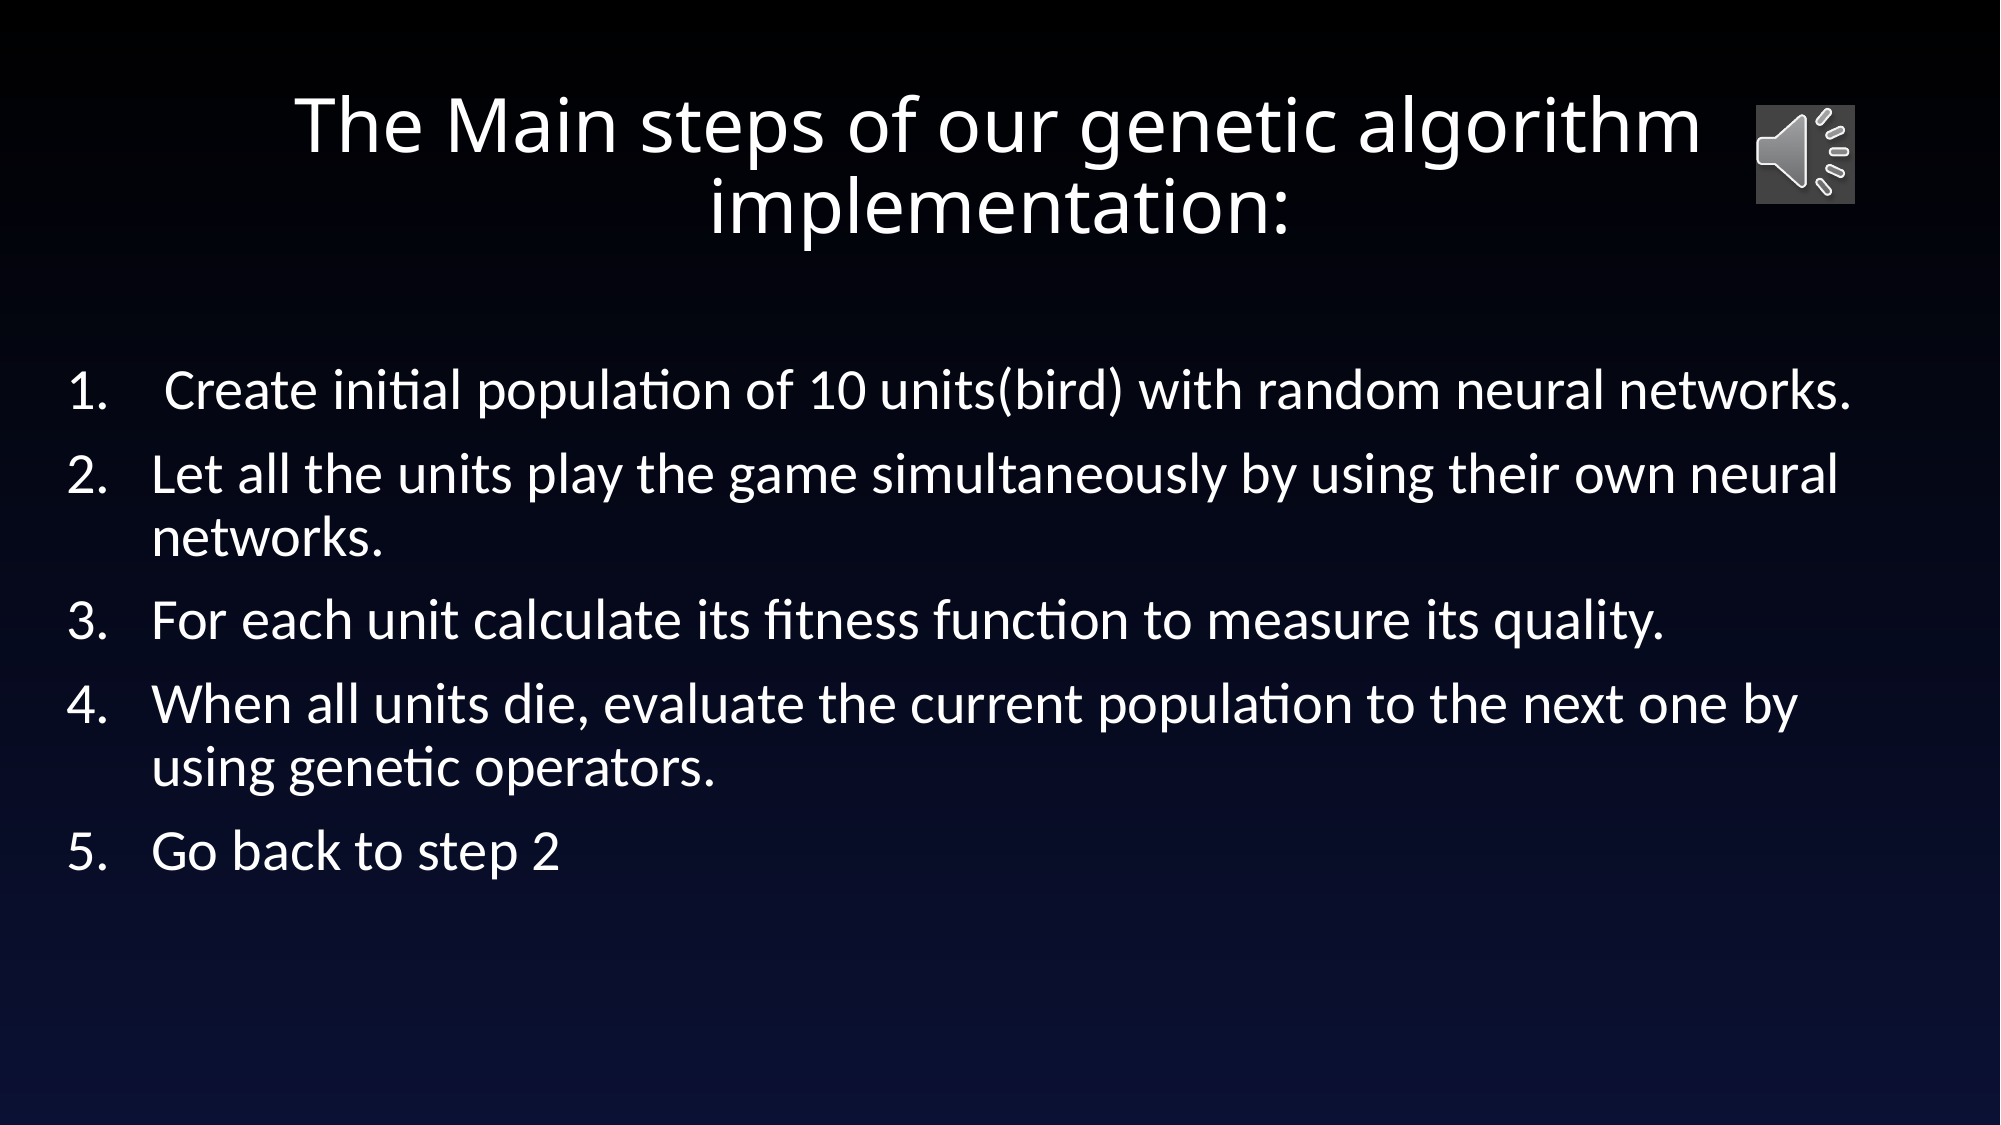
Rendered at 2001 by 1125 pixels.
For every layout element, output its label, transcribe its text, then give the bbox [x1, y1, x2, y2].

list Create initial population of 10 units(bird) with random neural networks. Let all the units play the game simultaneously by using their own neural networks. For each unit calculate its fitness function to measure its quality. When all units die, evaluate the current population to the next one by using genetic operators. Go back to step 2 [51, 351, 1906, 1060]
picture [1755, 104, 1856, 205]
title The Main steps of our genetic algorithm implementation: [137, 59, 1863, 278]
